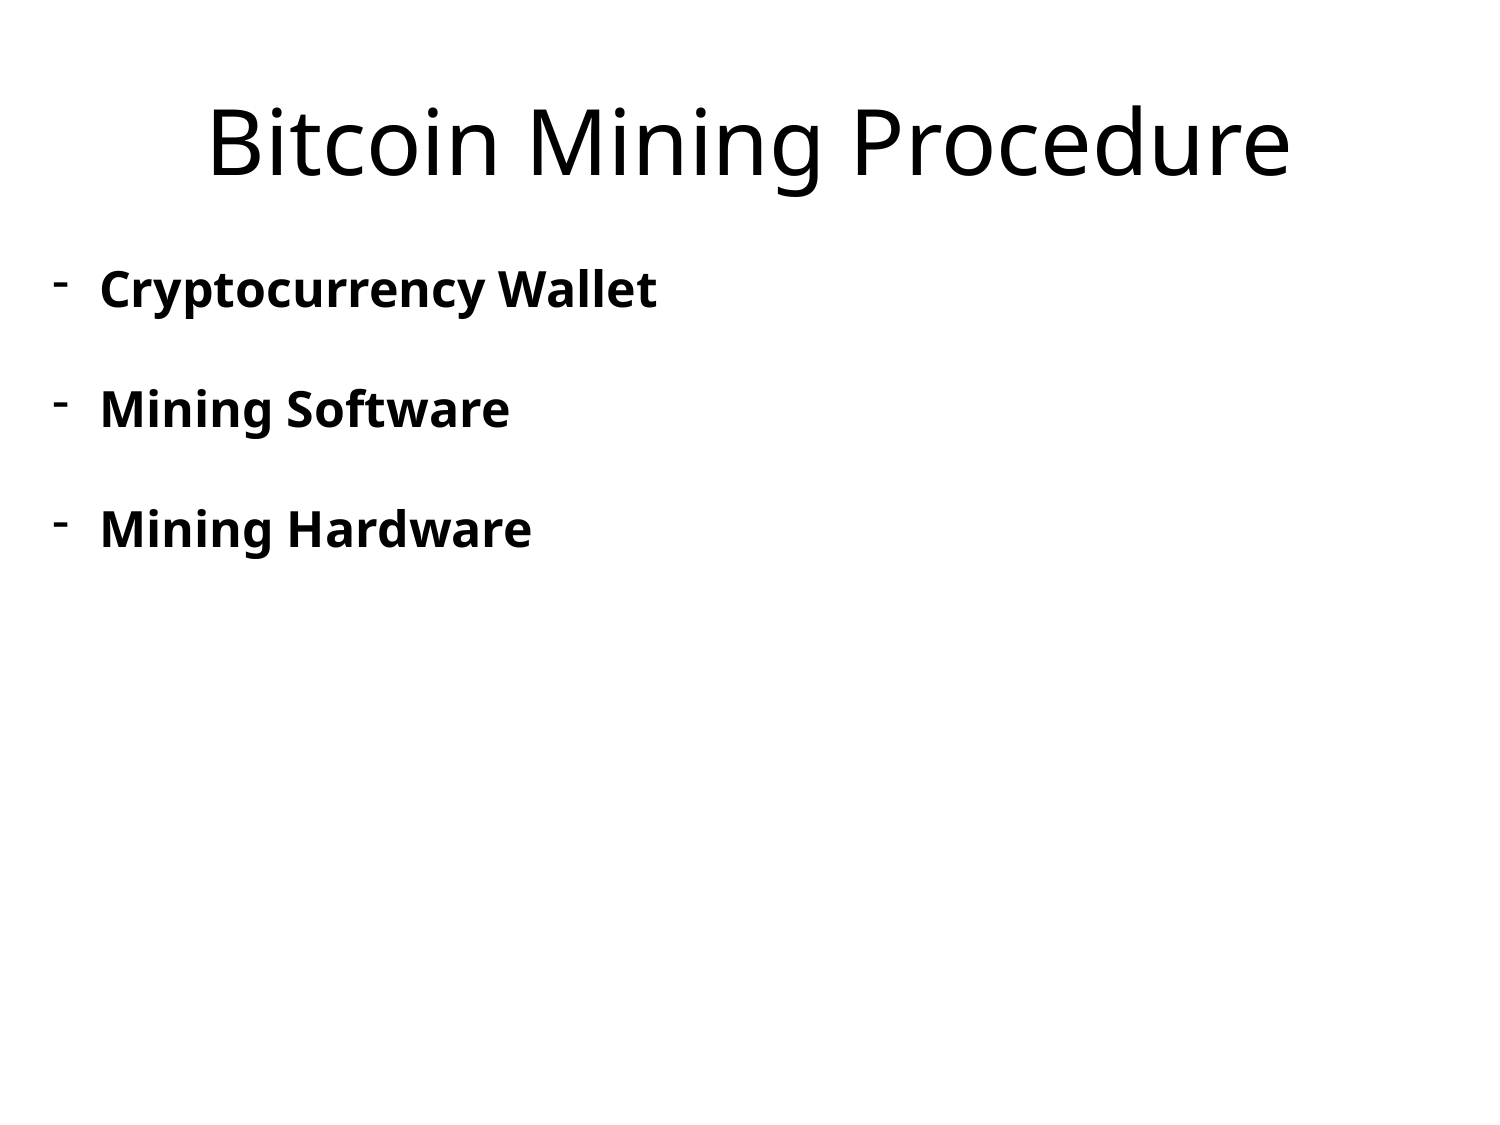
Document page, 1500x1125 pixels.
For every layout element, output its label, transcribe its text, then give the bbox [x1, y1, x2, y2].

title Bitcoin Mining Procedure [75, 45, 1425, 233]
text_box Cryptocurrency Wallet Mining Software Mining Hardware [37, 249, 1463, 565]
